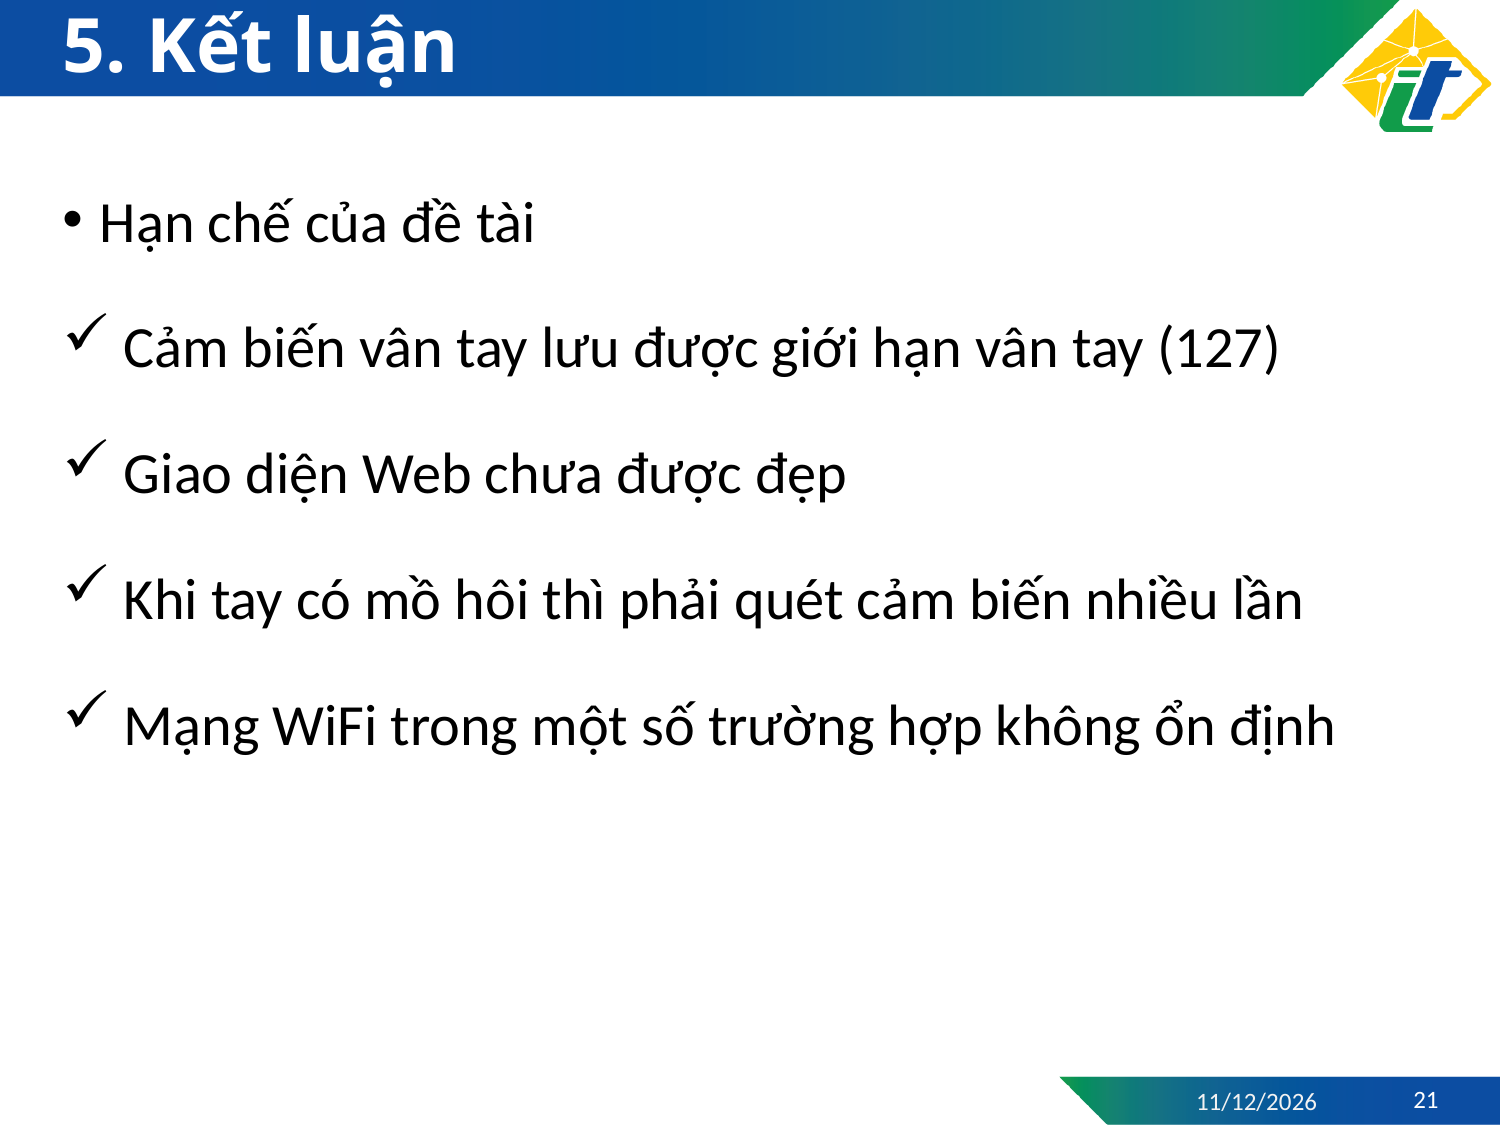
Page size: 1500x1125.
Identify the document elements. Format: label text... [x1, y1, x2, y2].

slide_number 21 [1338, 1074, 1454, 1124]
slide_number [1175, 1075, 1339, 1125]
title 5. Kết luận [47, 0, 1304, 97]
list Hạn chế của đề tài Cảm biến vân tay lưu được giới hạn vân tay (127) Giao diện Web chưa được đẹp Khi tay có mồ hôi thì phải quét cảm biến nhiều lần Mạng WiFi trong một số trường hợp không ổn định [47, 141, 1454, 1037]
picture [0, 0, 1500, 1125]
